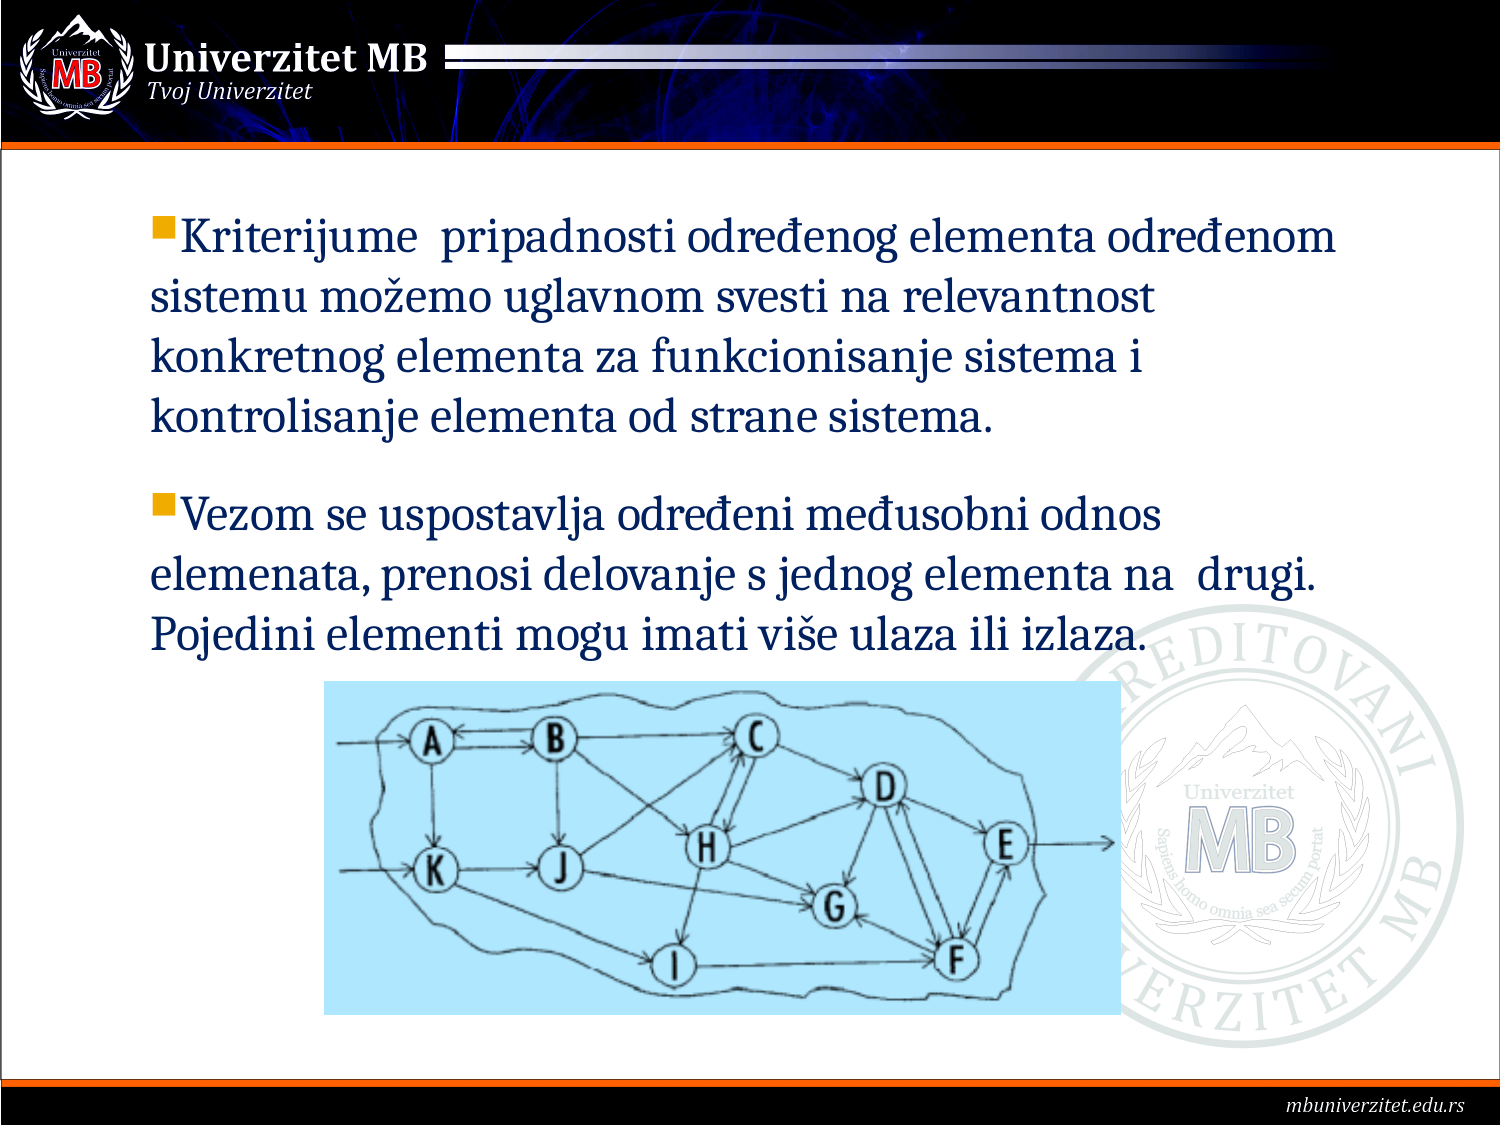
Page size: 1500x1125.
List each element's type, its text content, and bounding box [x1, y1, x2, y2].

picture [0, 0, 1500, 1125]
text_box Kriterijume pripadnosti određenog elementa određenom sistemu možemo uglavnom svesti na relevantnost konkretnog elementa za funkcionisanje sistema i kontrolisanje elementa od strane sistema. Vezom se uspostavlja određeni međusobni odnos elemenata, prenosi delovanje s jednog elementa na drugi. Pojedini elementi mogu imati više ulaza ili izlaza. [135, 196, 1383, 667]
